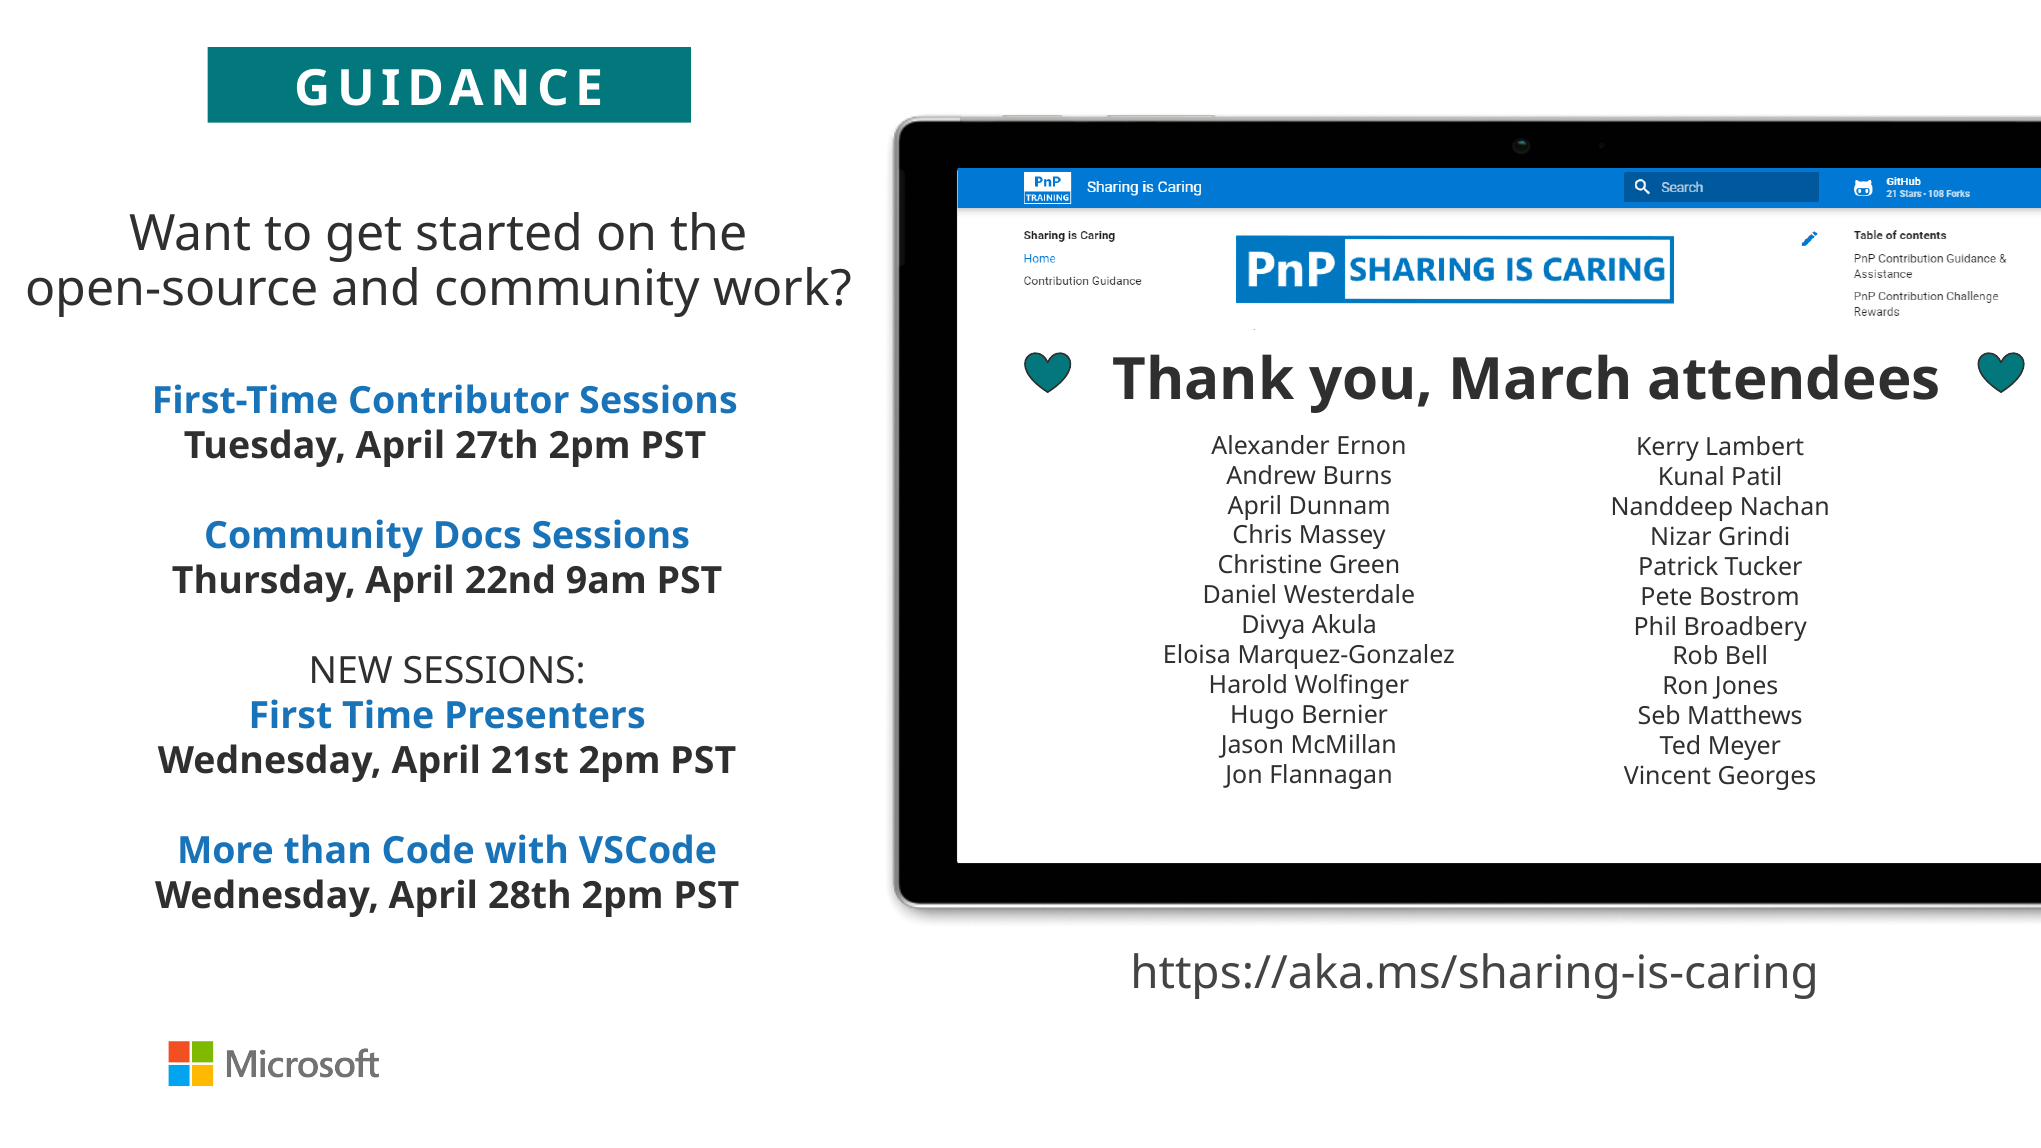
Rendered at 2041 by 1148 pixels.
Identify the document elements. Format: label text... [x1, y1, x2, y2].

picture [878, 105, 2041, 933]
text_box First-Time Contributor Sessions Tuesday, April 27th 2pm PST [0, 368, 878, 519]
text_box https://aka.ms/sharing-is-caring [909, 935, 2040, 1006]
text_box GUIDANCE [207, 46, 692, 124]
picture [139, 1014, 409, 1114]
text_box Want to get started on the open-source and community work? [0, 183, 878, 340]
text_box Community Docs Sessions Thursday, April 22nd 9am PST NEW SESSIONS: First Time Presenters Wednesday, April 21st 2pm PST More than Code with VSCode Wednesday, April 28th 2pm PST [4, 503, 878, 924]
